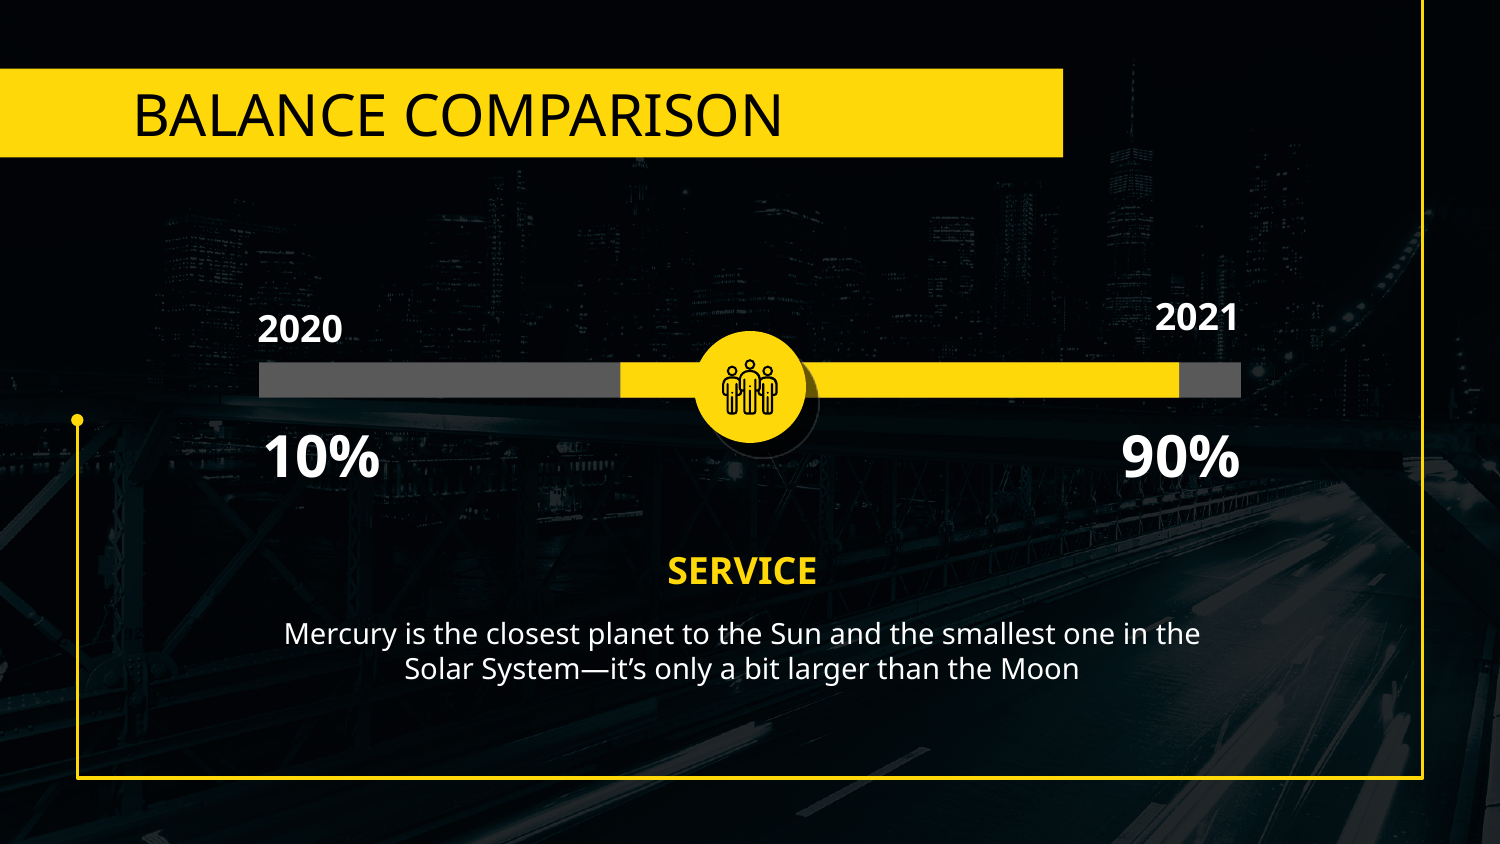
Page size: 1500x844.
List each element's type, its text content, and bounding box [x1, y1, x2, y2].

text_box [258, 330, 1242, 444]
text_box SERVICE [246, 536, 1254, 608]
text_box 10% [262, 451, 493, 498]
text_box Mercury is the closest planet to the Sun and the smallest one in the Solar System—it’s only a bit larger than the Moon [246, 615, 1254, 709]
text_box 90% [1010, 450, 1241, 498]
text_box 2021 [1009, 279, 1241, 330]
picture [0, 0, 1500, 844]
text_box 2020 [257, 292, 489, 330]
title BALANCE COMPARISON [116, 63, 1383, 158]
